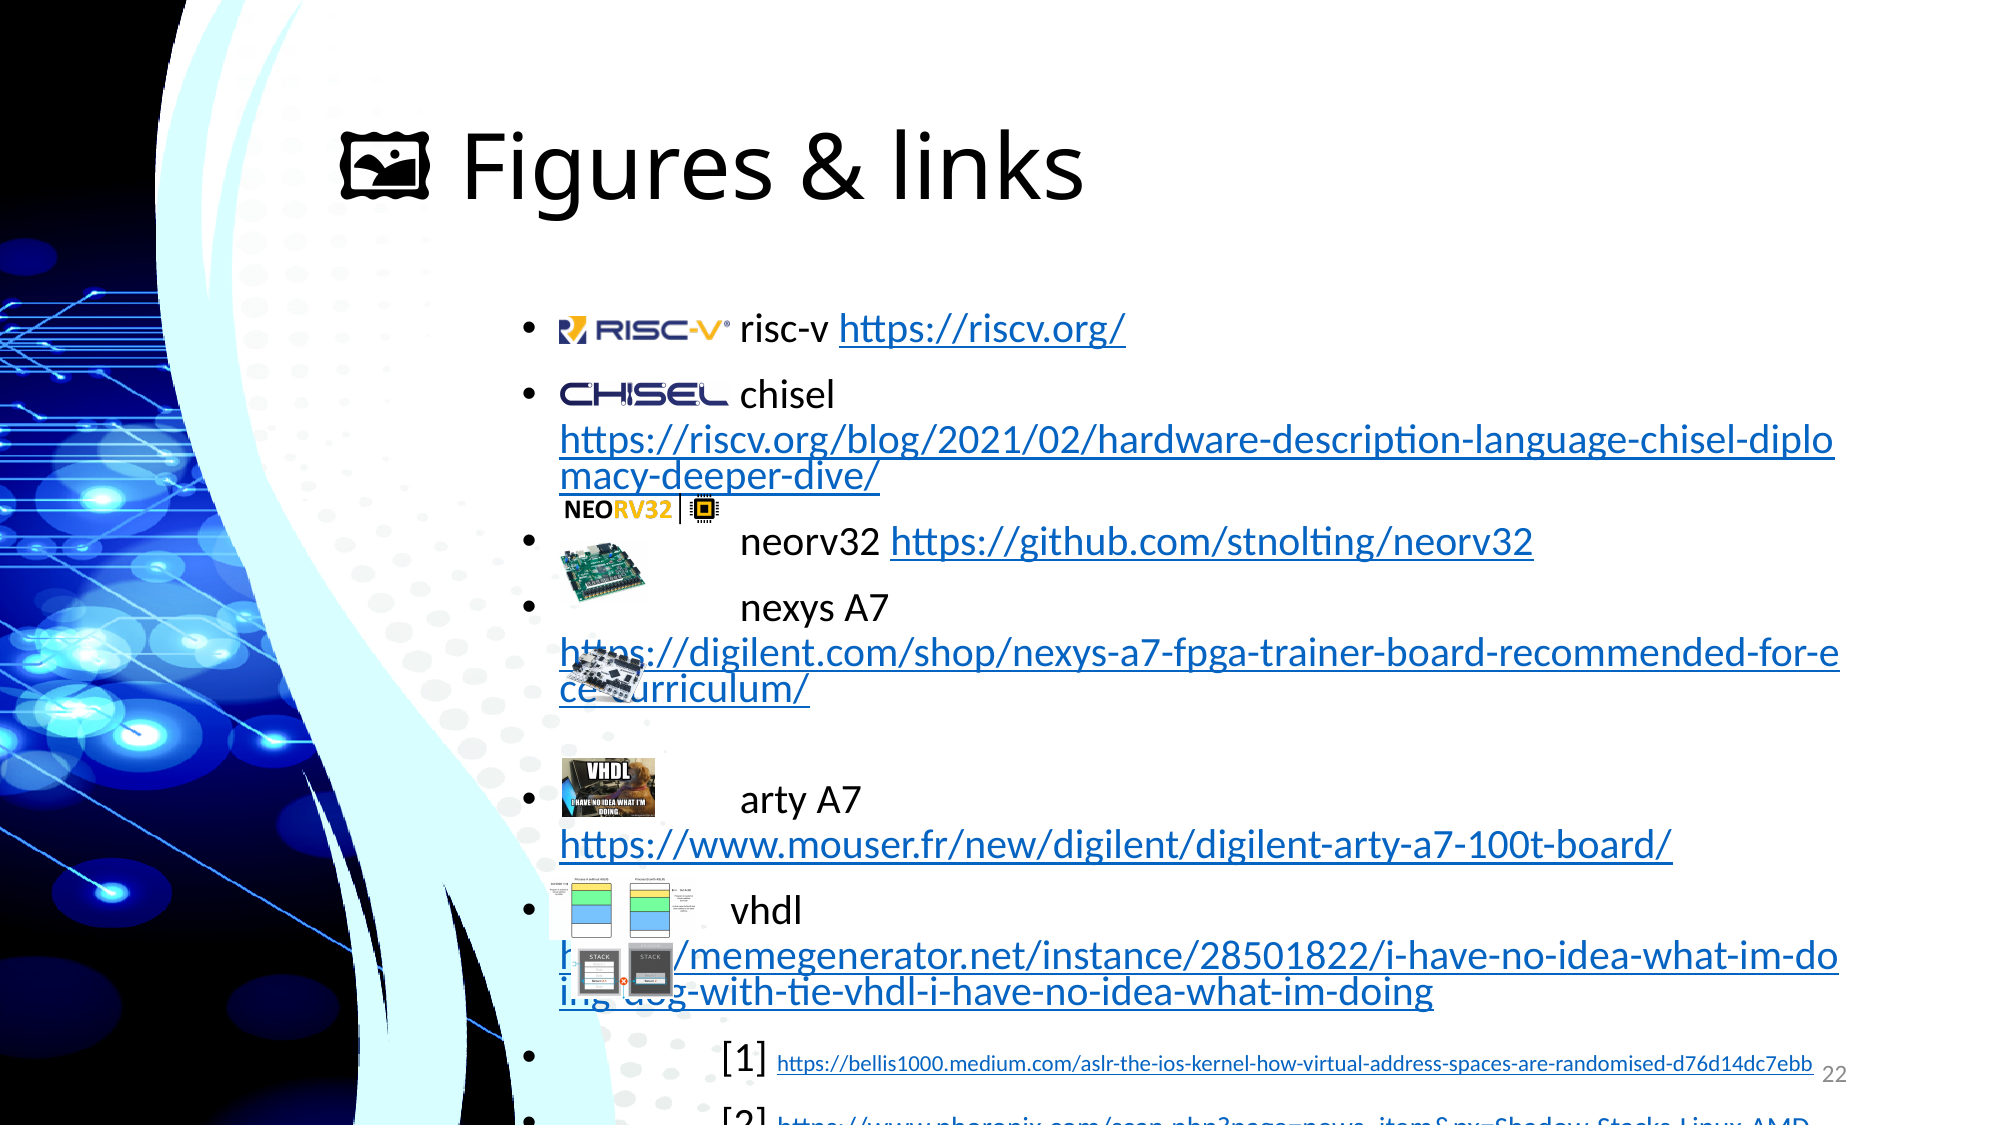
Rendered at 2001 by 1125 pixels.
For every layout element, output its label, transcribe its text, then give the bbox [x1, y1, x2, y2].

title 🖼 Figures & links [320, 59, 1863, 280]
slide_number 22 [1412, 1042, 1863, 1103]
picture [0, 0, 2001, 1125]
list risc-v https://riscv.org/ chisel https://riscv.org/blog/2021/02/hardware-description-language-chisel-diplomacy-deeper-dive/ neorv32 https://github.com/stnolting/neorv32 nexys A7 https://digilent.com/shop/nexys-a7-fpga-trainer-board-recommended-for-ece-curriculum/ arty A7 https://www.mouser.fr/new/digilent/digilent-arty-a7-100t-board/ vhdl https://memegenerator.net/instance/28501822/i-have-no-idea-what-im-doing-dog-with-tie-vhdl-i-have-no-idea-what-im-doing [1] https://bellis1000.medium.com/aslr-the-ios-kernel-how-virtual-address-spaces-are-randomised-d76d14dc7ebb [2] https://www.phoronix.com/scan.php?page=news_item&px=Shadow-Stacks-Linux-AMD [506, 299, 1863, 1103]
